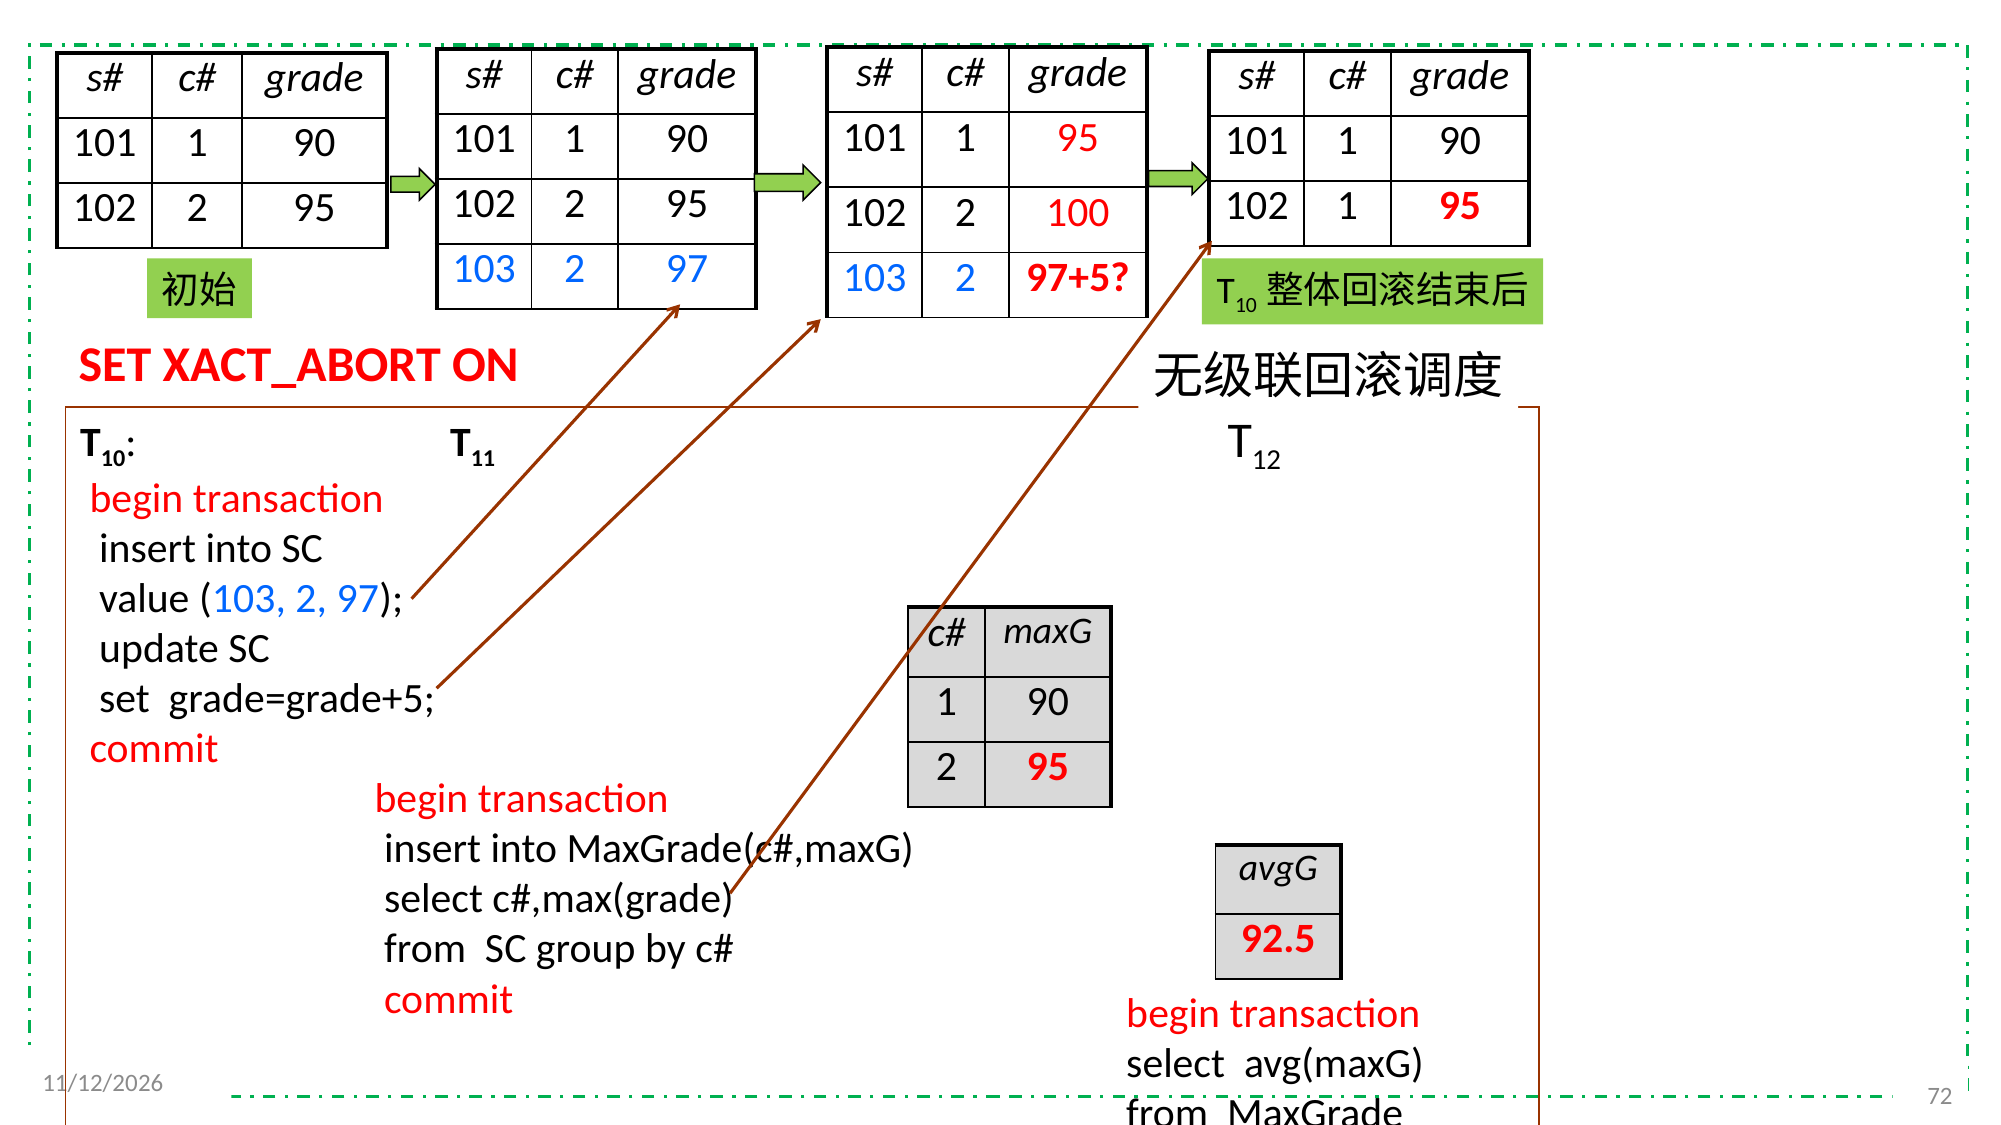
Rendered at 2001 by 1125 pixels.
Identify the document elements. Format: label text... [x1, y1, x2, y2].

text_box [754, 164, 821, 201]
table_header c# [153, 55, 241, 117]
table_cell 1 [923, 113, 1008, 186]
table_cell 90 [1392, 117, 1527, 180]
table_cell 95 [1392, 182, 1527, 245]
table_cell 95 [1010, 113, 1145, 186]
table_cell 102 [439, 180, 531, 243]
text_box T10整体回滚结束后 [1212, 258, 1544, 325]
table_cell 2 [153, 184, 241, 247]
table_header grade [619, 51, 754, 113]
text_box [390, 168, 436, 201]
table_header grade [1392, 53, 1527, 115]
table_cell 2 [532, 245, 617, 304]
text_box SET XACT_ABORT ON [63, 324, 411, 399]
table_header s# [439, 51, 531, 113]
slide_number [27, 1051, 65, 1112]
table_cell 100 [1010, 188, 1145, 240]
table_header s# [59, 55, 151, 117]
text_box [411, 304, 681, 599]
text_box [1148, 162, 1208, 195]
slide_number 72 [1892, 1065, 1968, 1125]
table_cell 92.5 [1216, 915, 1339, 978]
table_header c# [923, 49, 1008, 111]
table_cell 1 [1305, 182, 1390, 245]
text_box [730, 240, 1212, 894]
table_cell 101 [59, 119, 151, 182]
table_header c# [532, 51, 617, 113]
table_cell 102 [59, 184, 151, 247]
table_cell 2 [532, 180, 617, 243]
table_cell 102 [829, 188, 921, 240]
table_header s# [1211, 53, 1303, 115]
table_cell 90 [243, 119, 385, 182]
table_cell 101 [829, 113, 921, 186]
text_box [436, 319, 730, 689]
table_cell 103 [439, 245, 531, 304]
table_cell 95 [619, 180, 754, 243]
table_cell 101 [439, 115, 531, 178]
table_cell 97 [619, 245, 730, 308]
table_cell 1 [153, 119, 241, 182]
table_cell 101 [1211, 117, 1303, 180]
text_box T10: T11 begin transaction insert into SC value (103, 2, 97); update SC set grade=grade+5; commit begin transaction insert into MaxGrade(c#,maxG) select c#,max(grade) from SC group by c# commit [65, 406, 1111, 1125]
table_header grade [1010, 49, 1145, 111]
table_cell 1 [1305, 117, 1390, 180]
table_header avgG [1216, 847, 1339, 913]
table_cell 1 [532, 115, 617, 178]
table_header s# [829, 49, 921, 111]
text_box 初始 [147, 258, 252, 319]
text_box 无级联回滚调度 [1212, 336, 1519, 399]
table_cell 95 [243, 184, 385, 247]
table_cell 2 [923, 188, 1008, 240]
table_cell 102 [1211, 182, 1303, 245]
table_cell 90 [619, 115, 754, 178]
text_box T12 begin transaction select avg(maxG) from MaxGrade [1111, 399, 1543, 1125]
table_header grade [243, 55, 385, 117]
table_header c# [1305, 53, 1390, 115]
